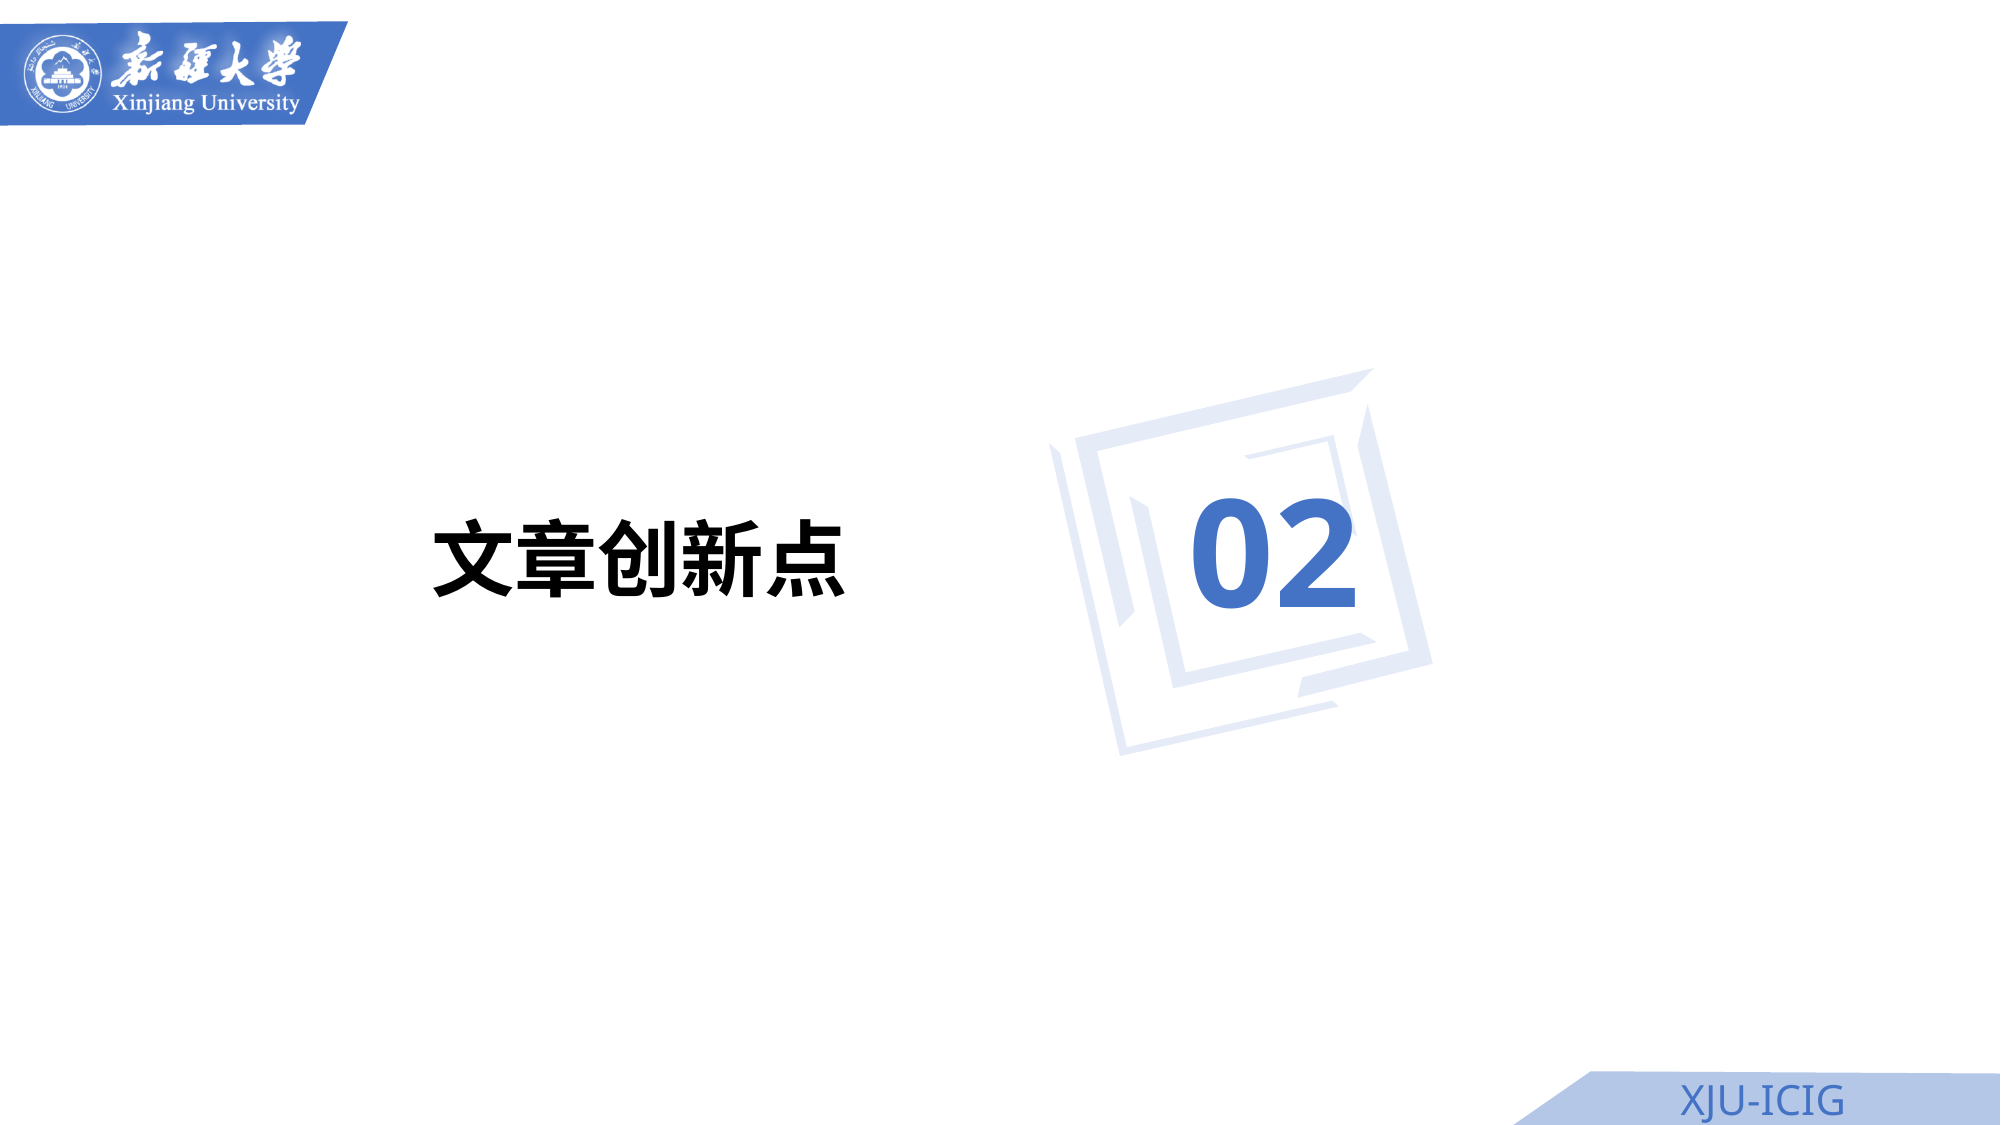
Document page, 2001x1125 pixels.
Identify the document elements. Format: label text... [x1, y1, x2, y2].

text_box 文章创新点 [416, 499, 1020, 614]
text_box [1086, 395, 1409, 730]
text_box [0, 21, 349, 126]
text_box XJU-ICIG [1511, 1070, 2000, 1125]
